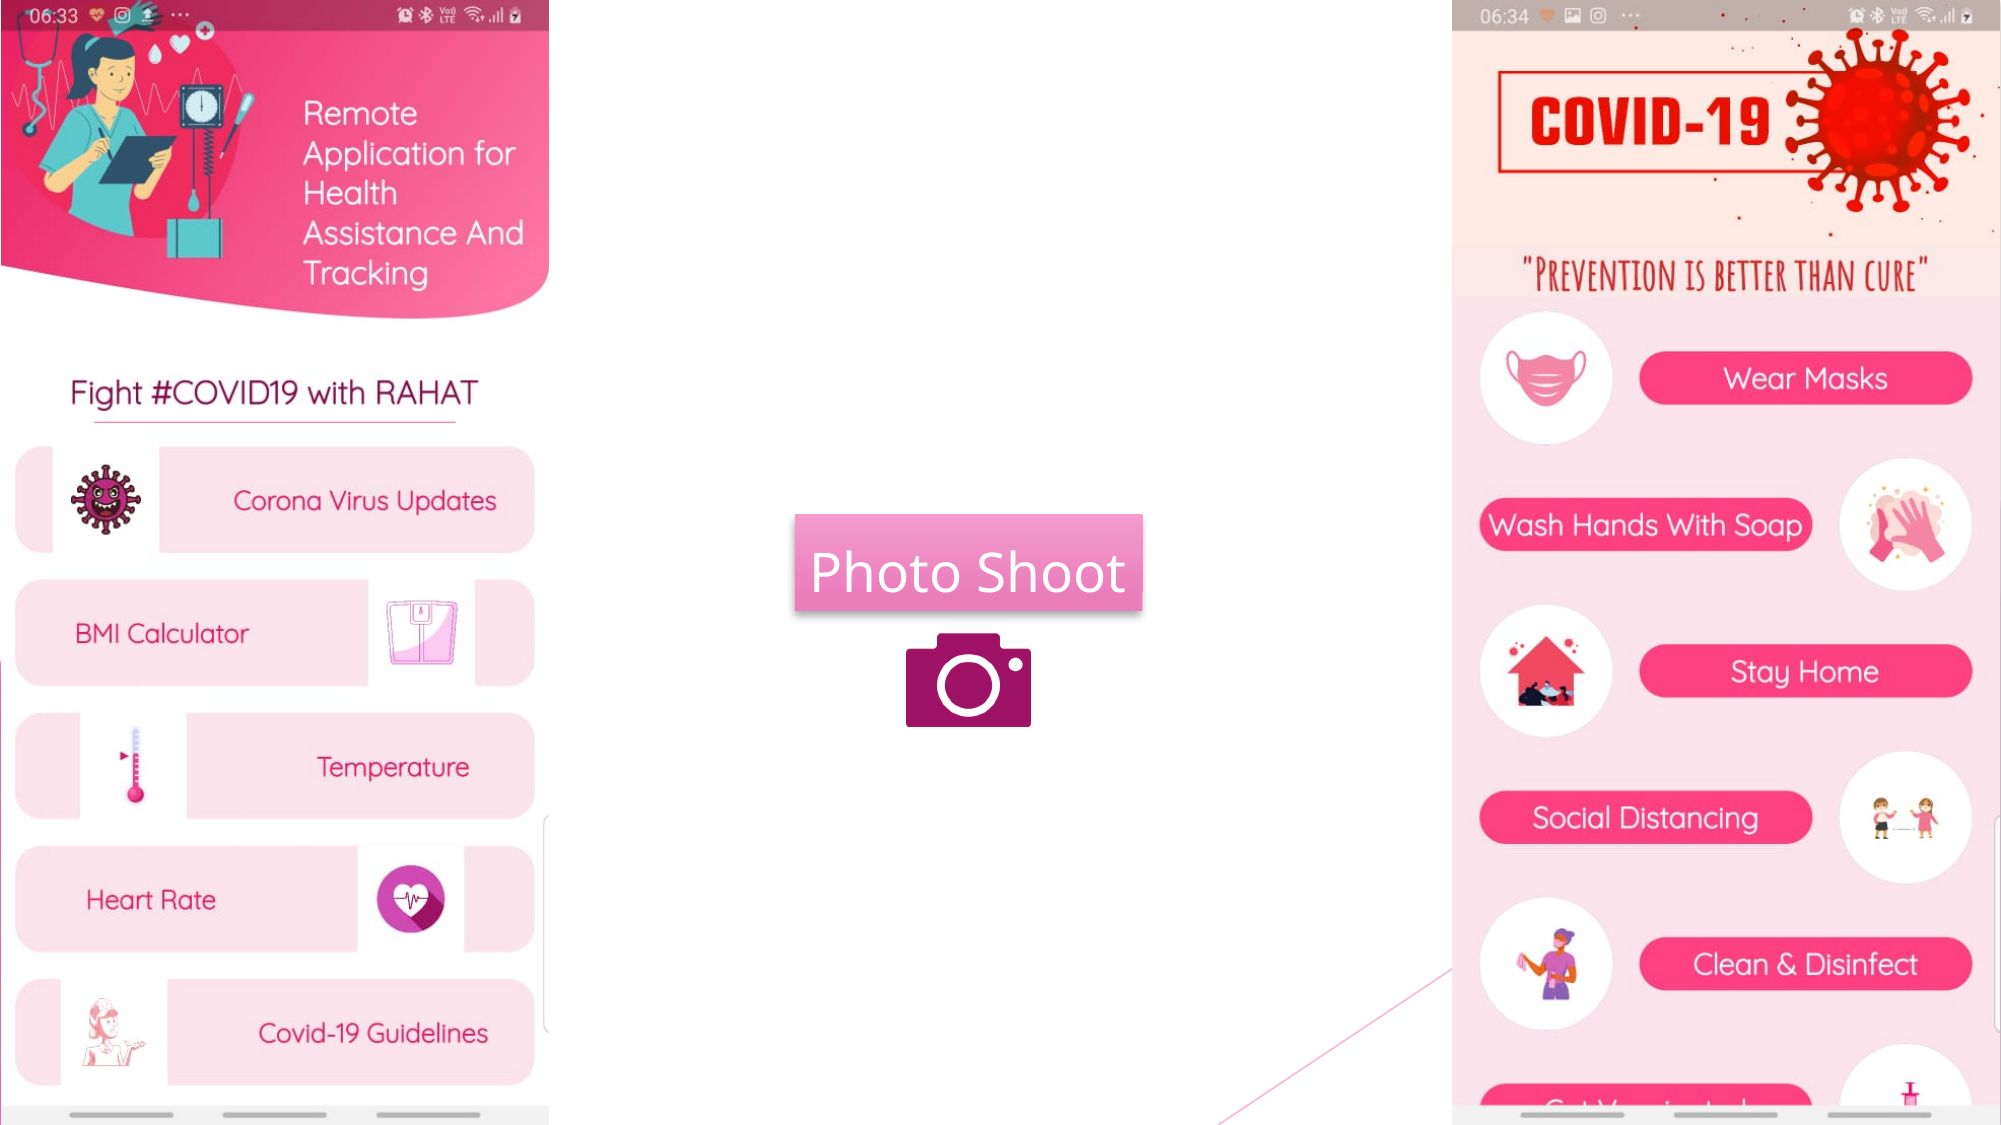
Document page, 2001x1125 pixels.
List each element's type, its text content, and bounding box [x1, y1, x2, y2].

picture [1, 0, 550, 1125]
picture [899, 625, 1038, 735]
title Photo Shoot [794, 514, 1143, 611]
picture [1452, 0, 2000, 1125]
